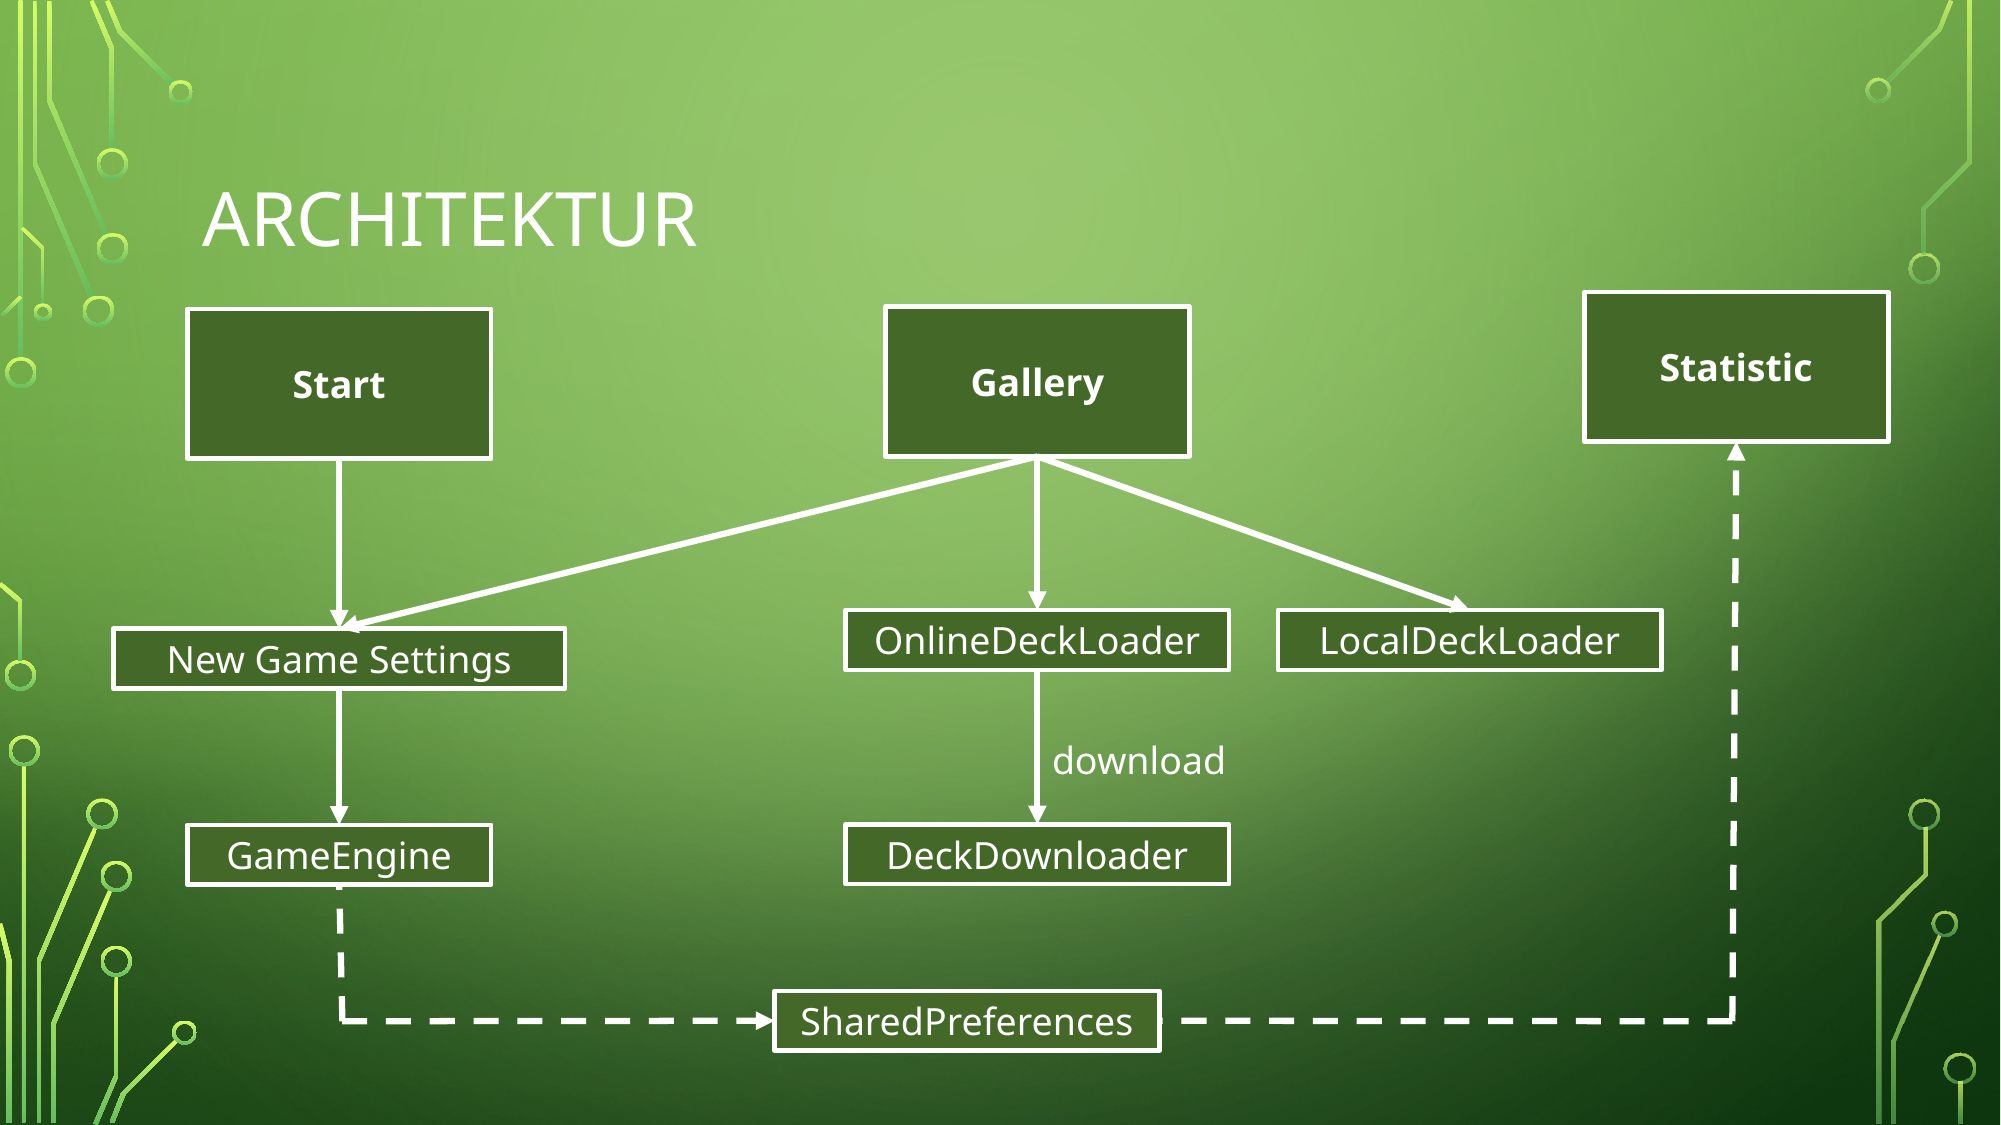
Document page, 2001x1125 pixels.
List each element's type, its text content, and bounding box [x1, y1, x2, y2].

text_box LocalDeckLoader [1278, 610, 1662, 670]
title Architektur [187, 101, 1813, 344]
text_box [1038, 457, 1471, 611]
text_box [1732, 443, 1737, 1022]
text_box download [1038, 729, 1279, 790]
text_box Start [187, 308, 492, 459]
text_box DeckDownloader [845, 824, 1230, 885]
text_box Statistic [1584, 291, 1889, 442]
text_box Gallery [885, 306, 1190, 457]
text_box SharedPreferences [774, 990, 1160, 1051]
text_box OnlineDeckLoader [845, 611, 1230, 670]
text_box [338, 885, 343, 1022]
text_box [338, 457, 1038, 629]
text_box New Game Settings [113, 628, 566, 689]
text_box GameEngine [187, 824, 492, 885]
